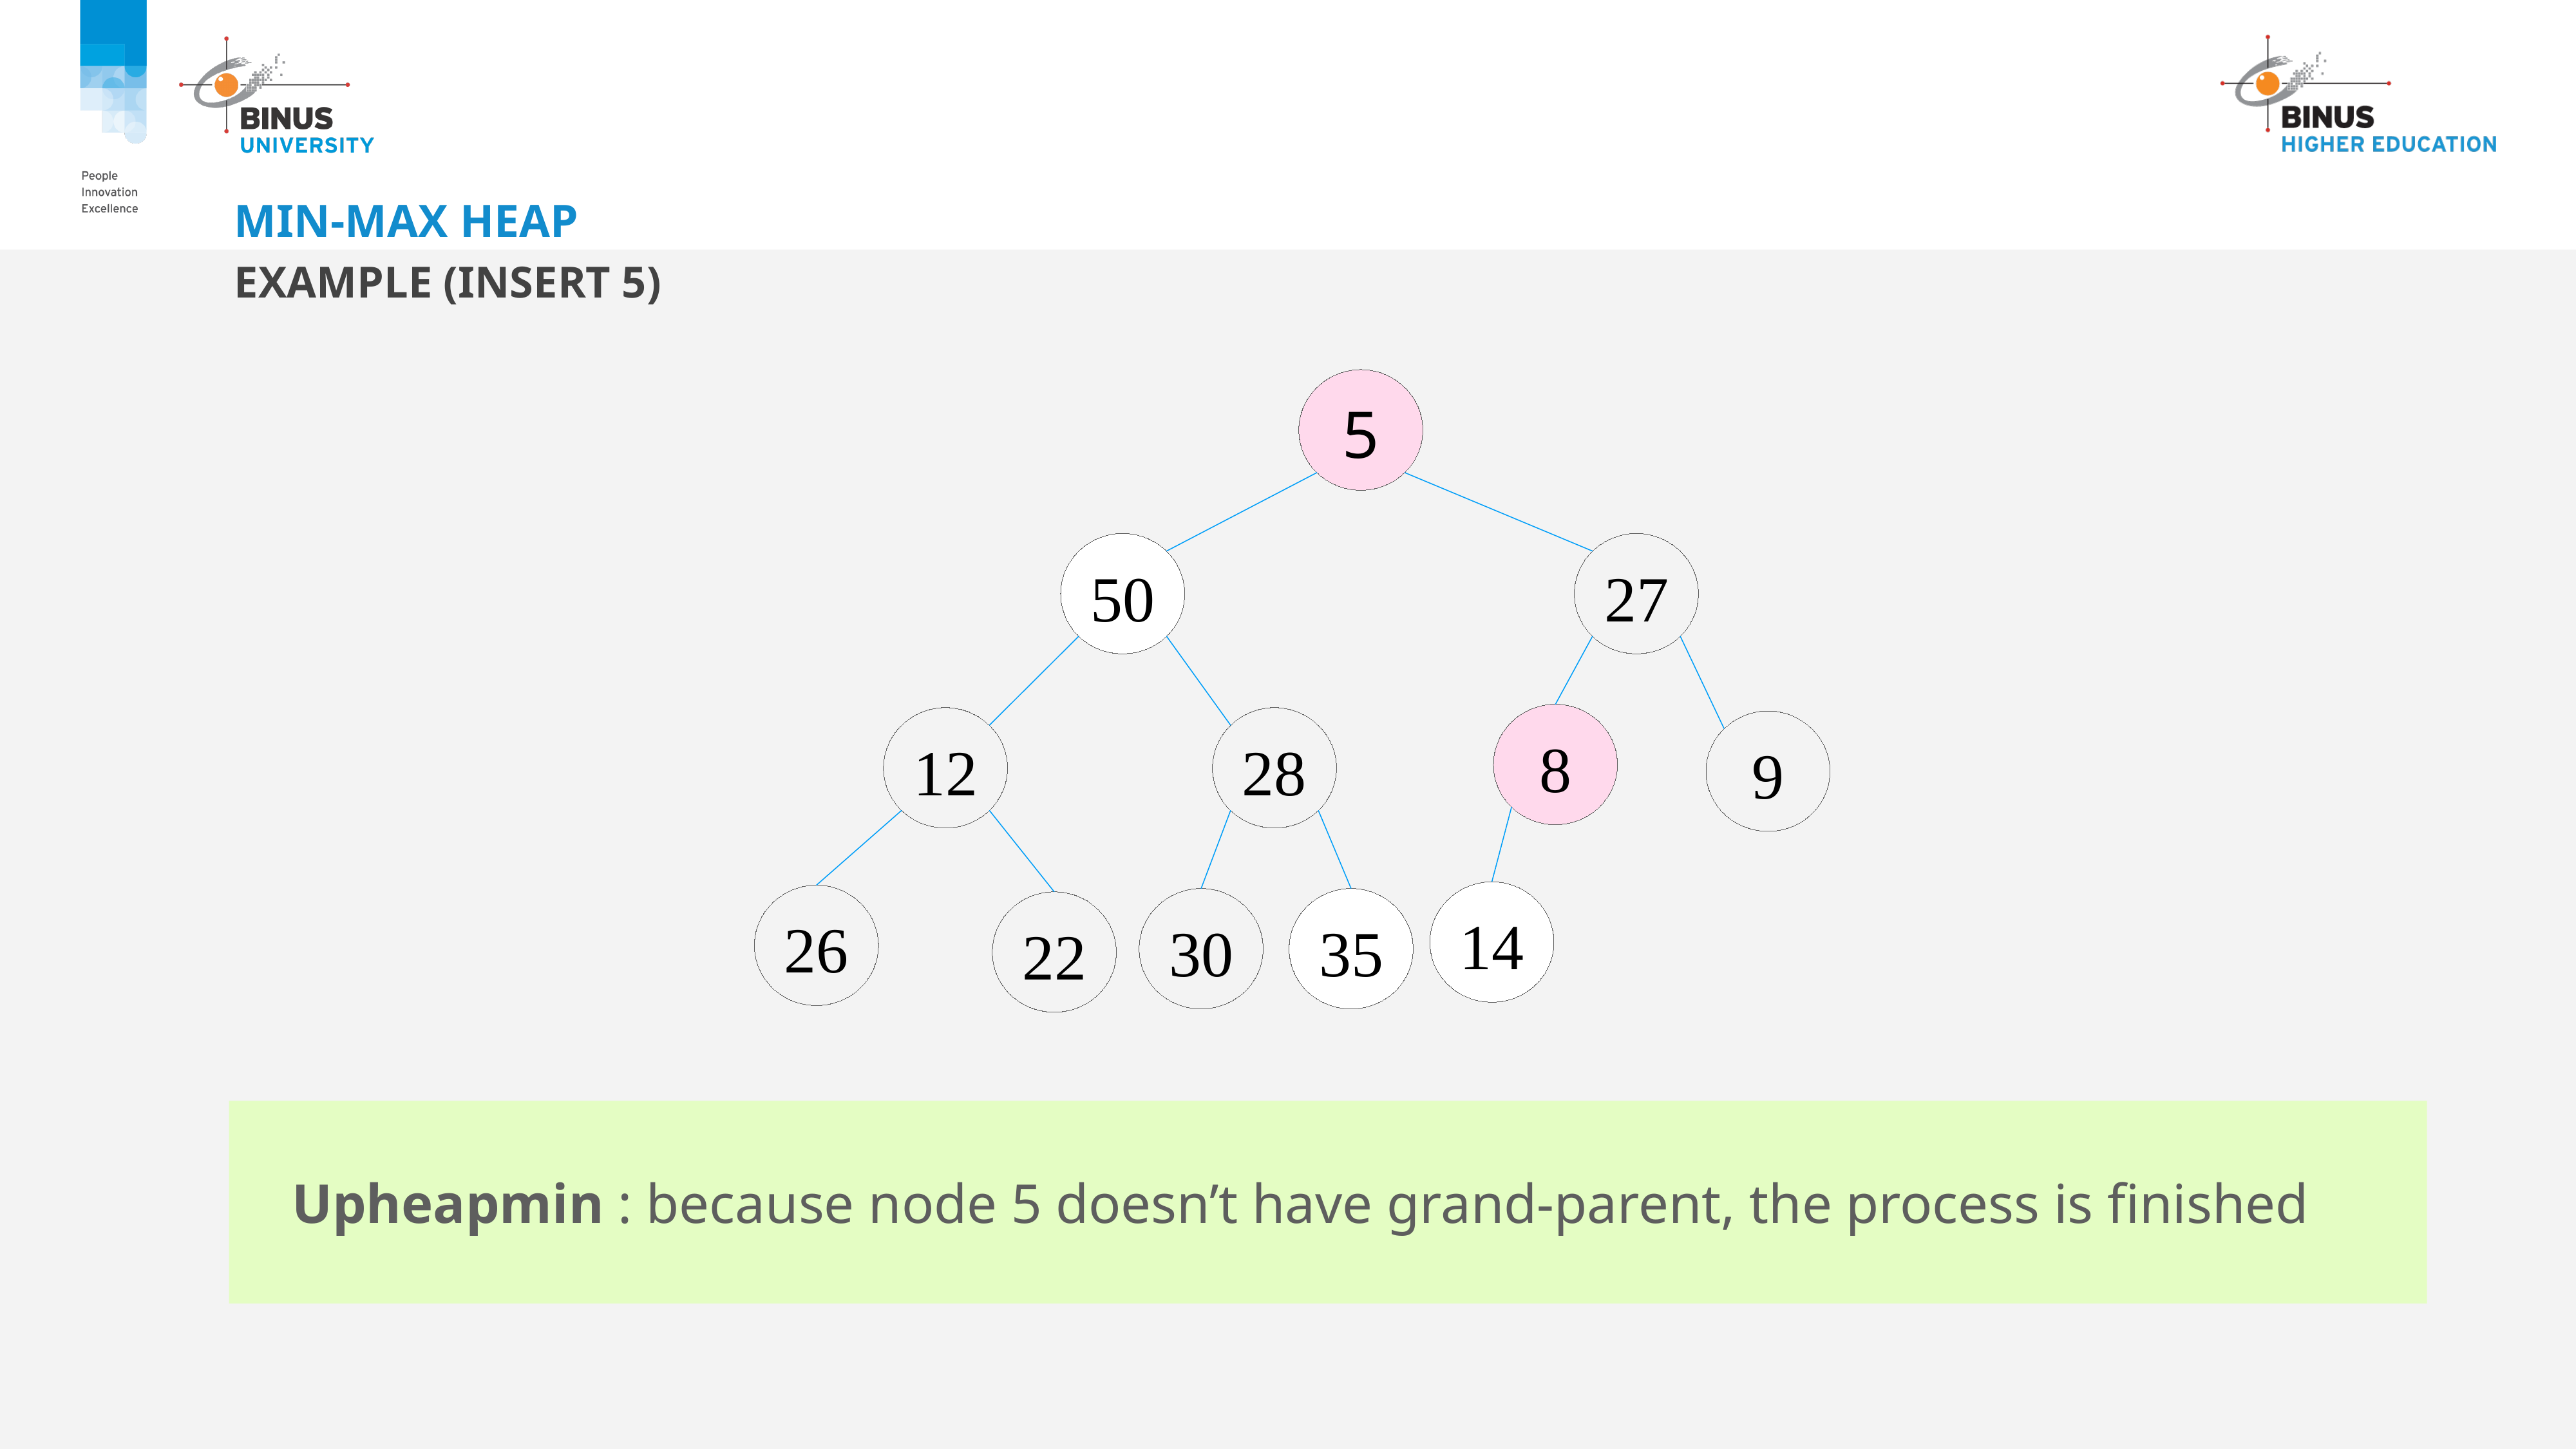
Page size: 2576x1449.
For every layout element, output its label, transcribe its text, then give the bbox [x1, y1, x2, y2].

text_box Upheapmin : because node 5 doesn’t have grand-parent, the process is finished [229, 1101, 2427, 1304]
picture [174, 25, 374, 161]
list EXAMPLE (Insert 5) [228, 255, 1262, 341]
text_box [721, 329, 1917, 1050]
picture [2199, 0, 2496, 156]
picture [81, 146, 146, 213]
picture [80, 66, 147, 144]
title Min-Max Heap [228, 197, 1784, 252]
